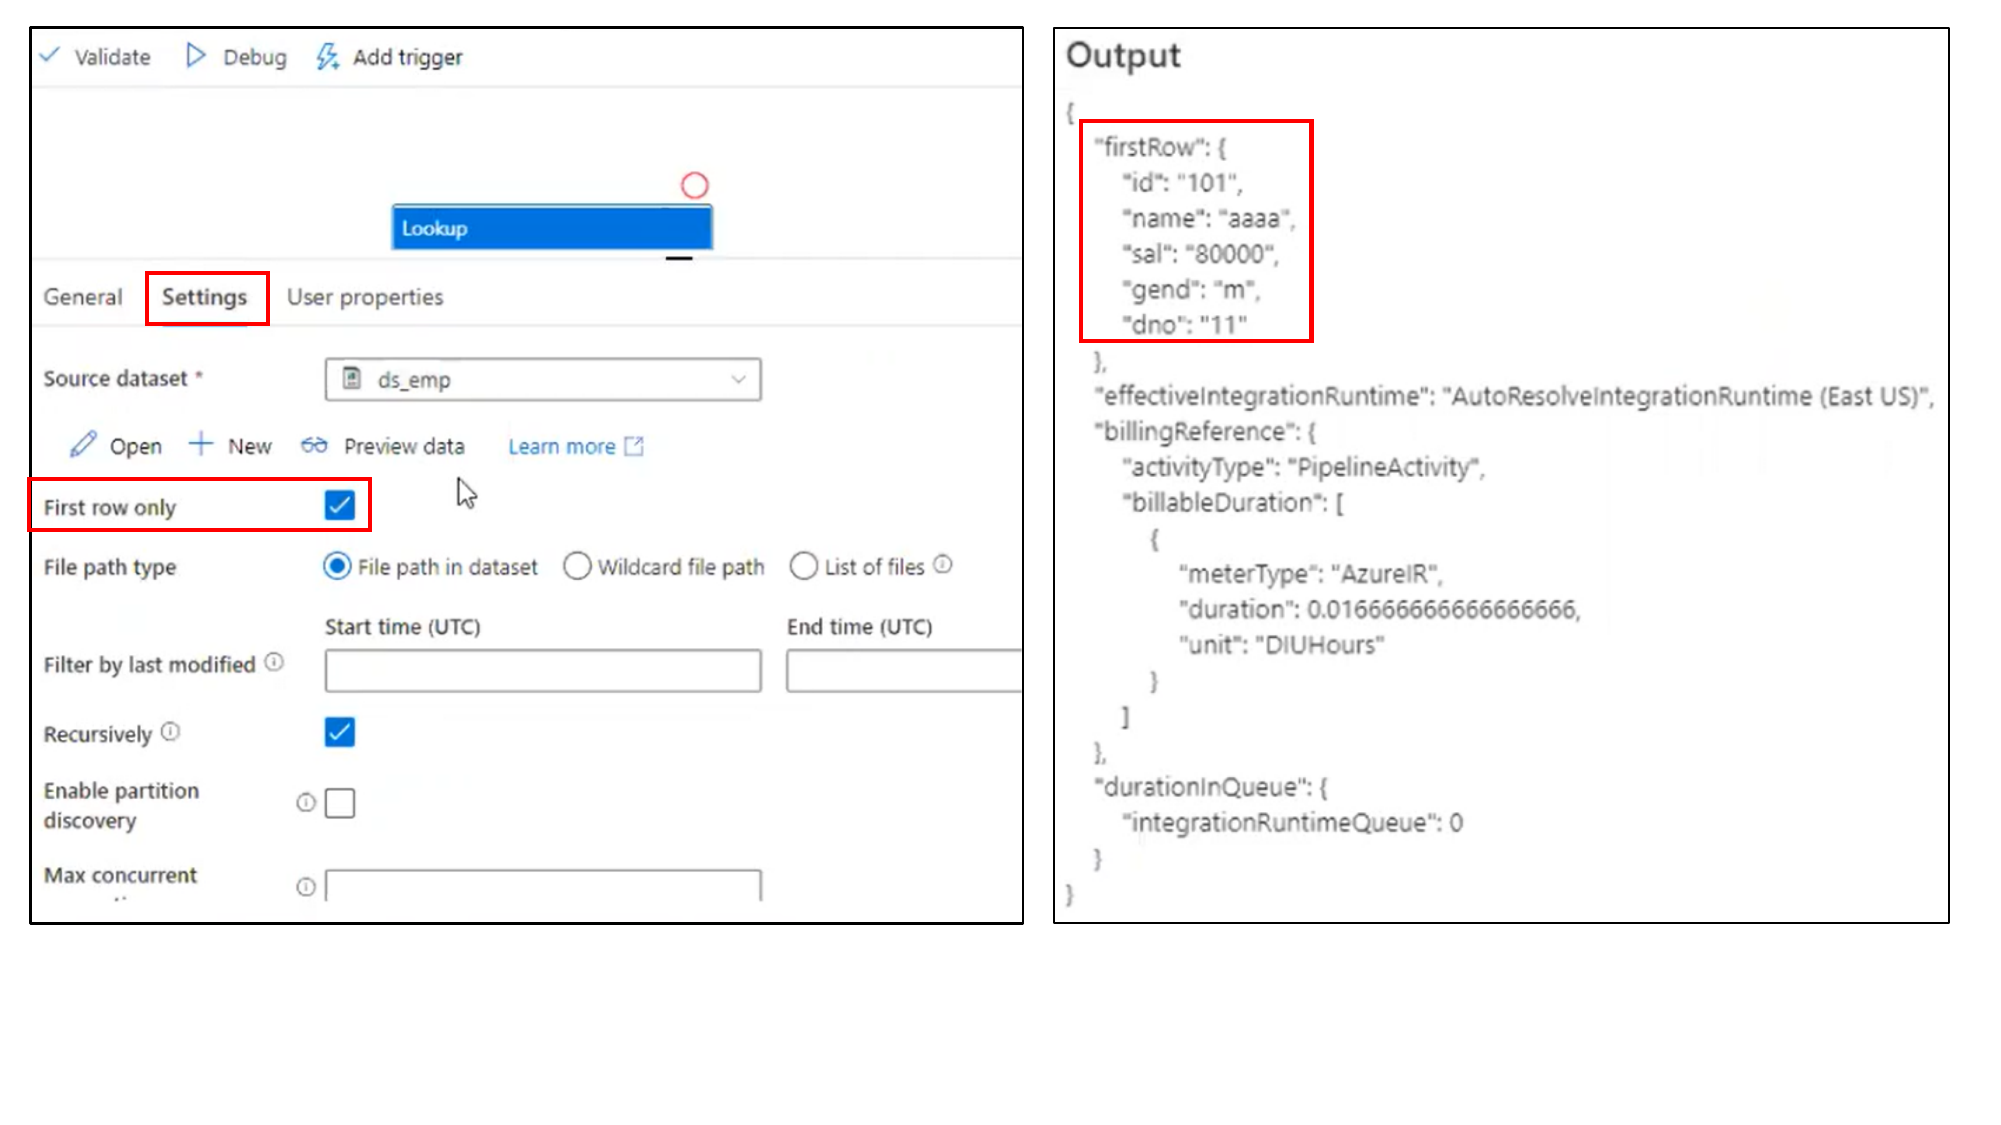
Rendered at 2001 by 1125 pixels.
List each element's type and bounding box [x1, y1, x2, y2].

picture [31, 28, 1022, 923]
picture [1054, 28, 1949, 923]
